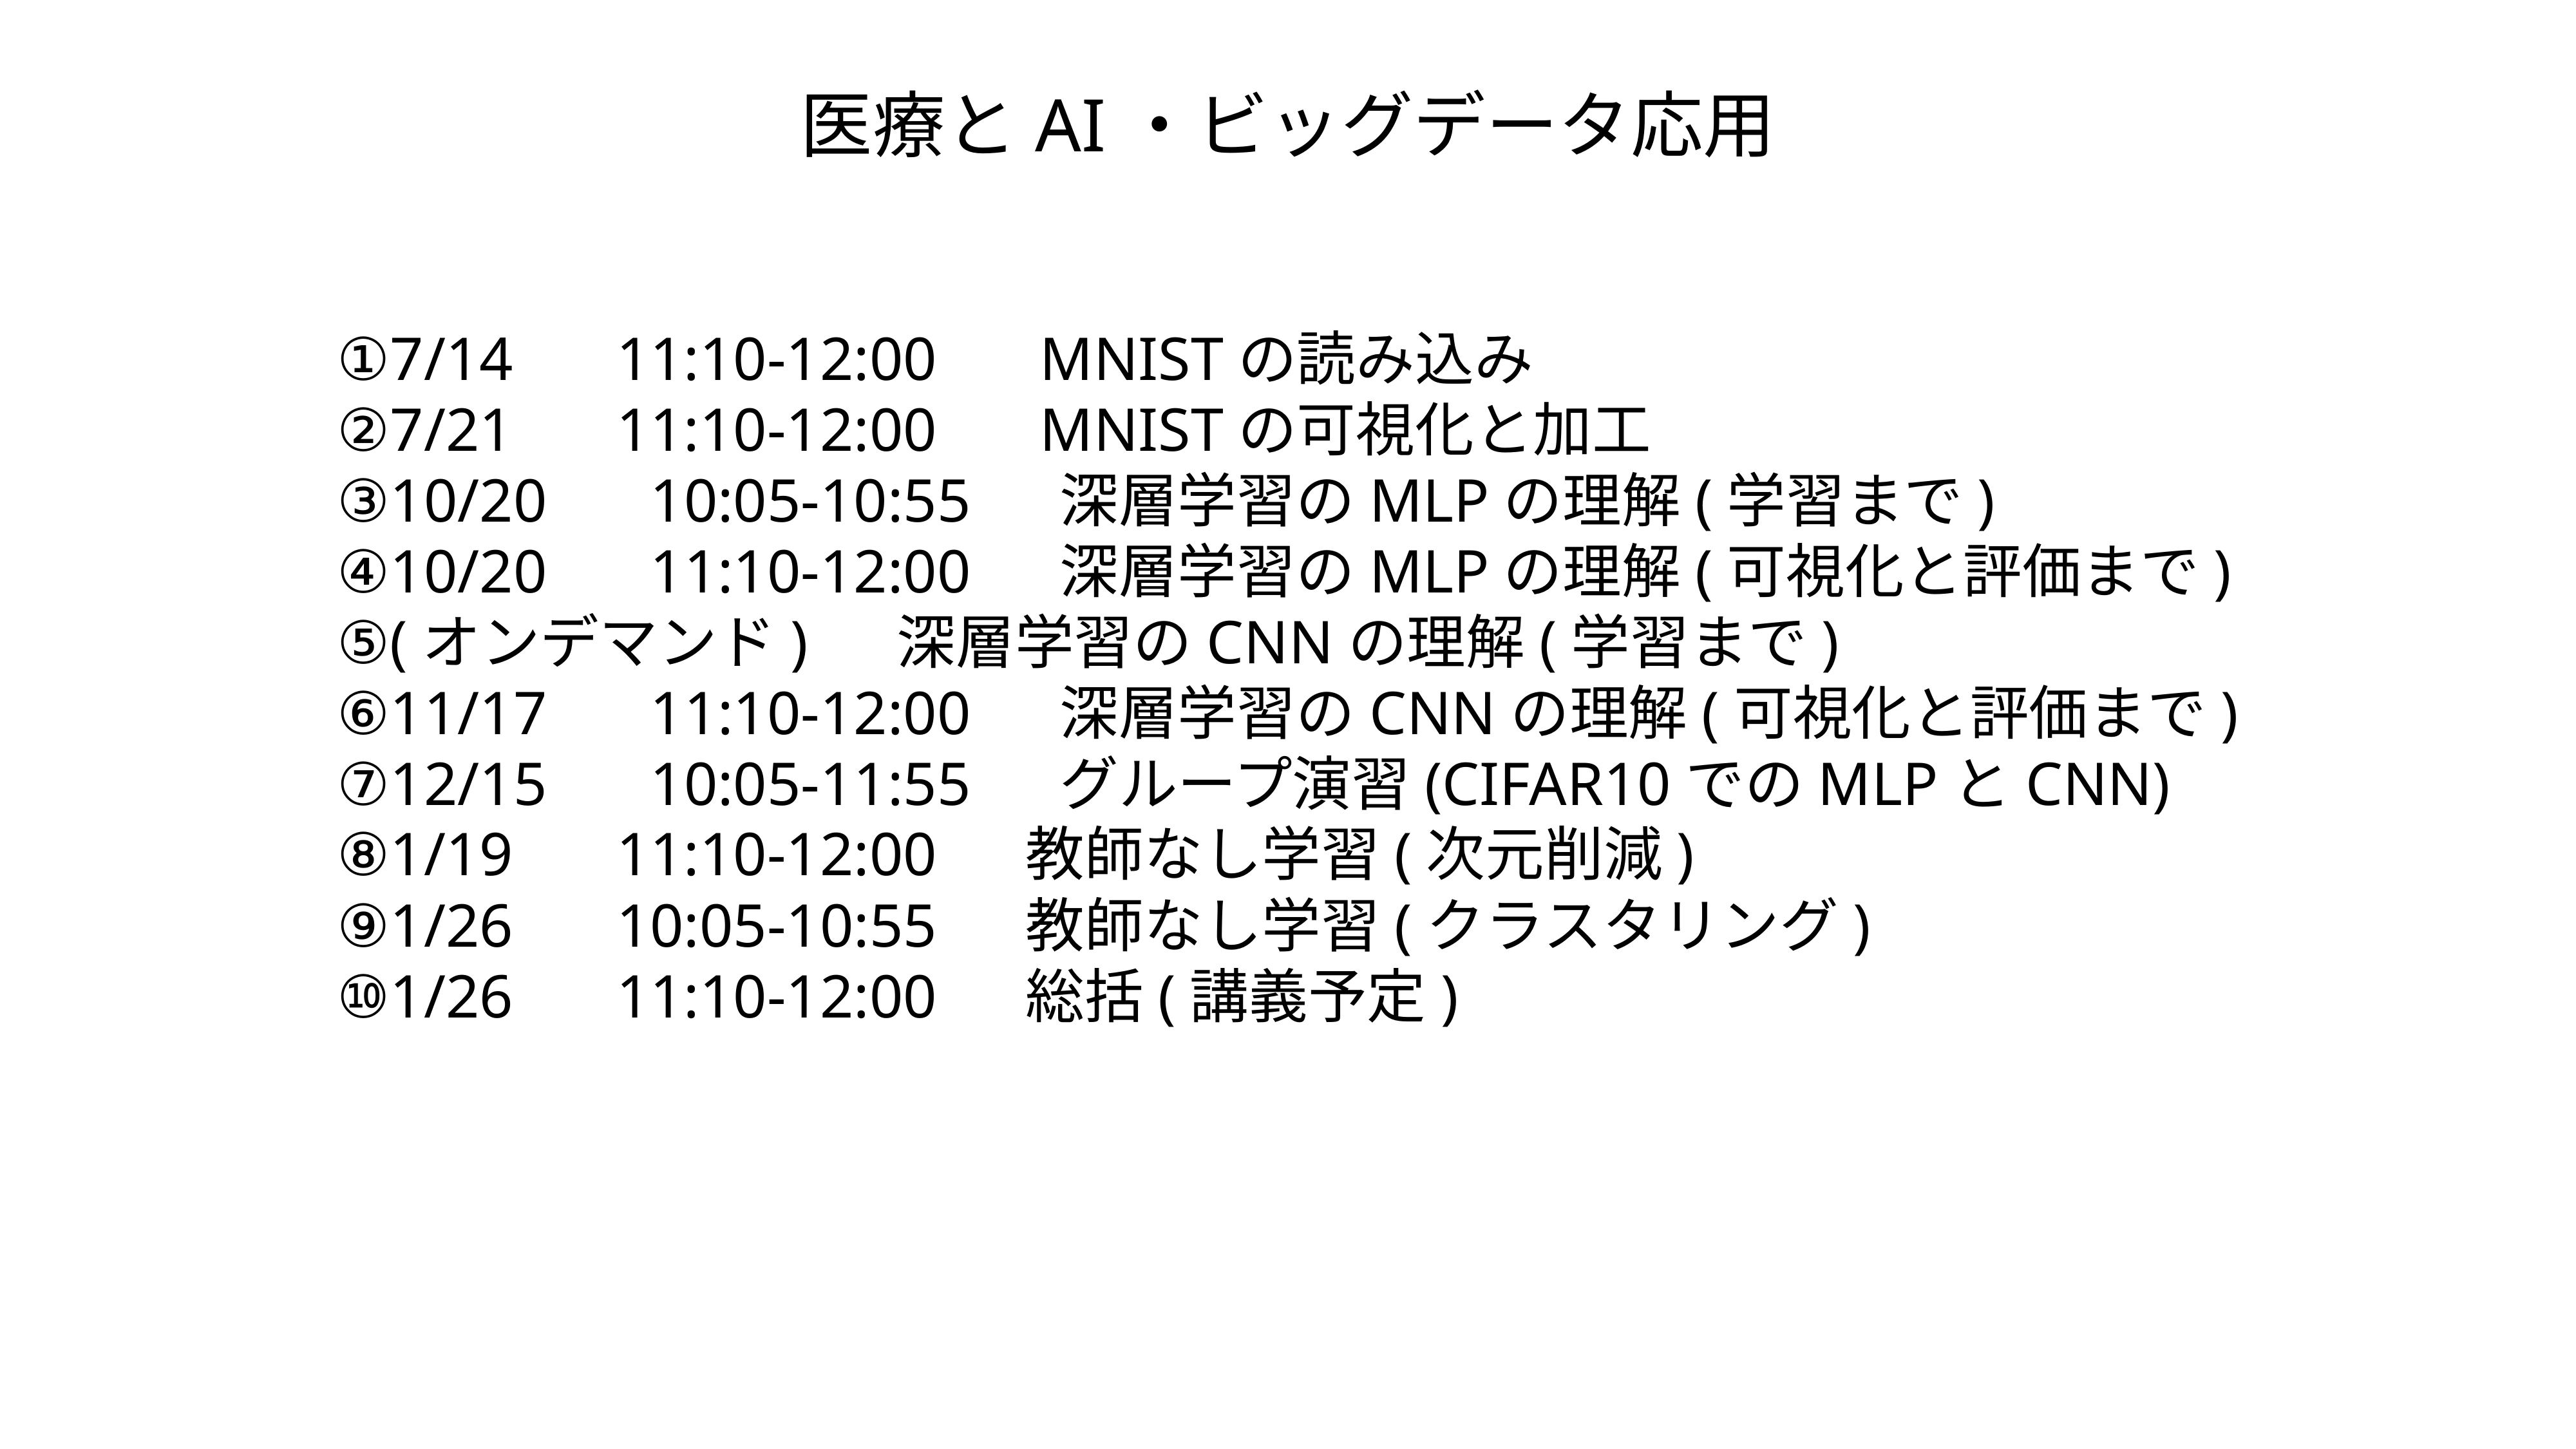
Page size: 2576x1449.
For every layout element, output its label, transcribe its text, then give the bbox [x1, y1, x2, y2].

text_box 医療とAI・ビッグデータ応用 [795, 74, 1781, 172]
text_box ①7/14 11:10-12:00 MNISTの読み込み ②7/21 11:10-12:00 MNISTの可視化と加工 ③10/20 10:05-10:55 深層学習のMLPの理解(学習まで) ④10/20 11:10-12:00 深層学習のMLPの理解(可視化と評価まで) ⑤(オンデマンド) 深層学習のCNNの理解(学習まで) ⑥11/17 11:10-12:00 深層学習のCNNの理解(可視化と評価まで) ⑦12/15 10:05-11:55 グループ演習(CIFAR10でのMLPとCNN) ⑧1/19 11:10-12:00 教師なし学習(次元削減) ⑨1/26 10:05-10:55 教師なし学習(クラスタリング) ⑩1/26 11:10-12:00 総括(講義予定) [332, 316, 2244, 1035]
